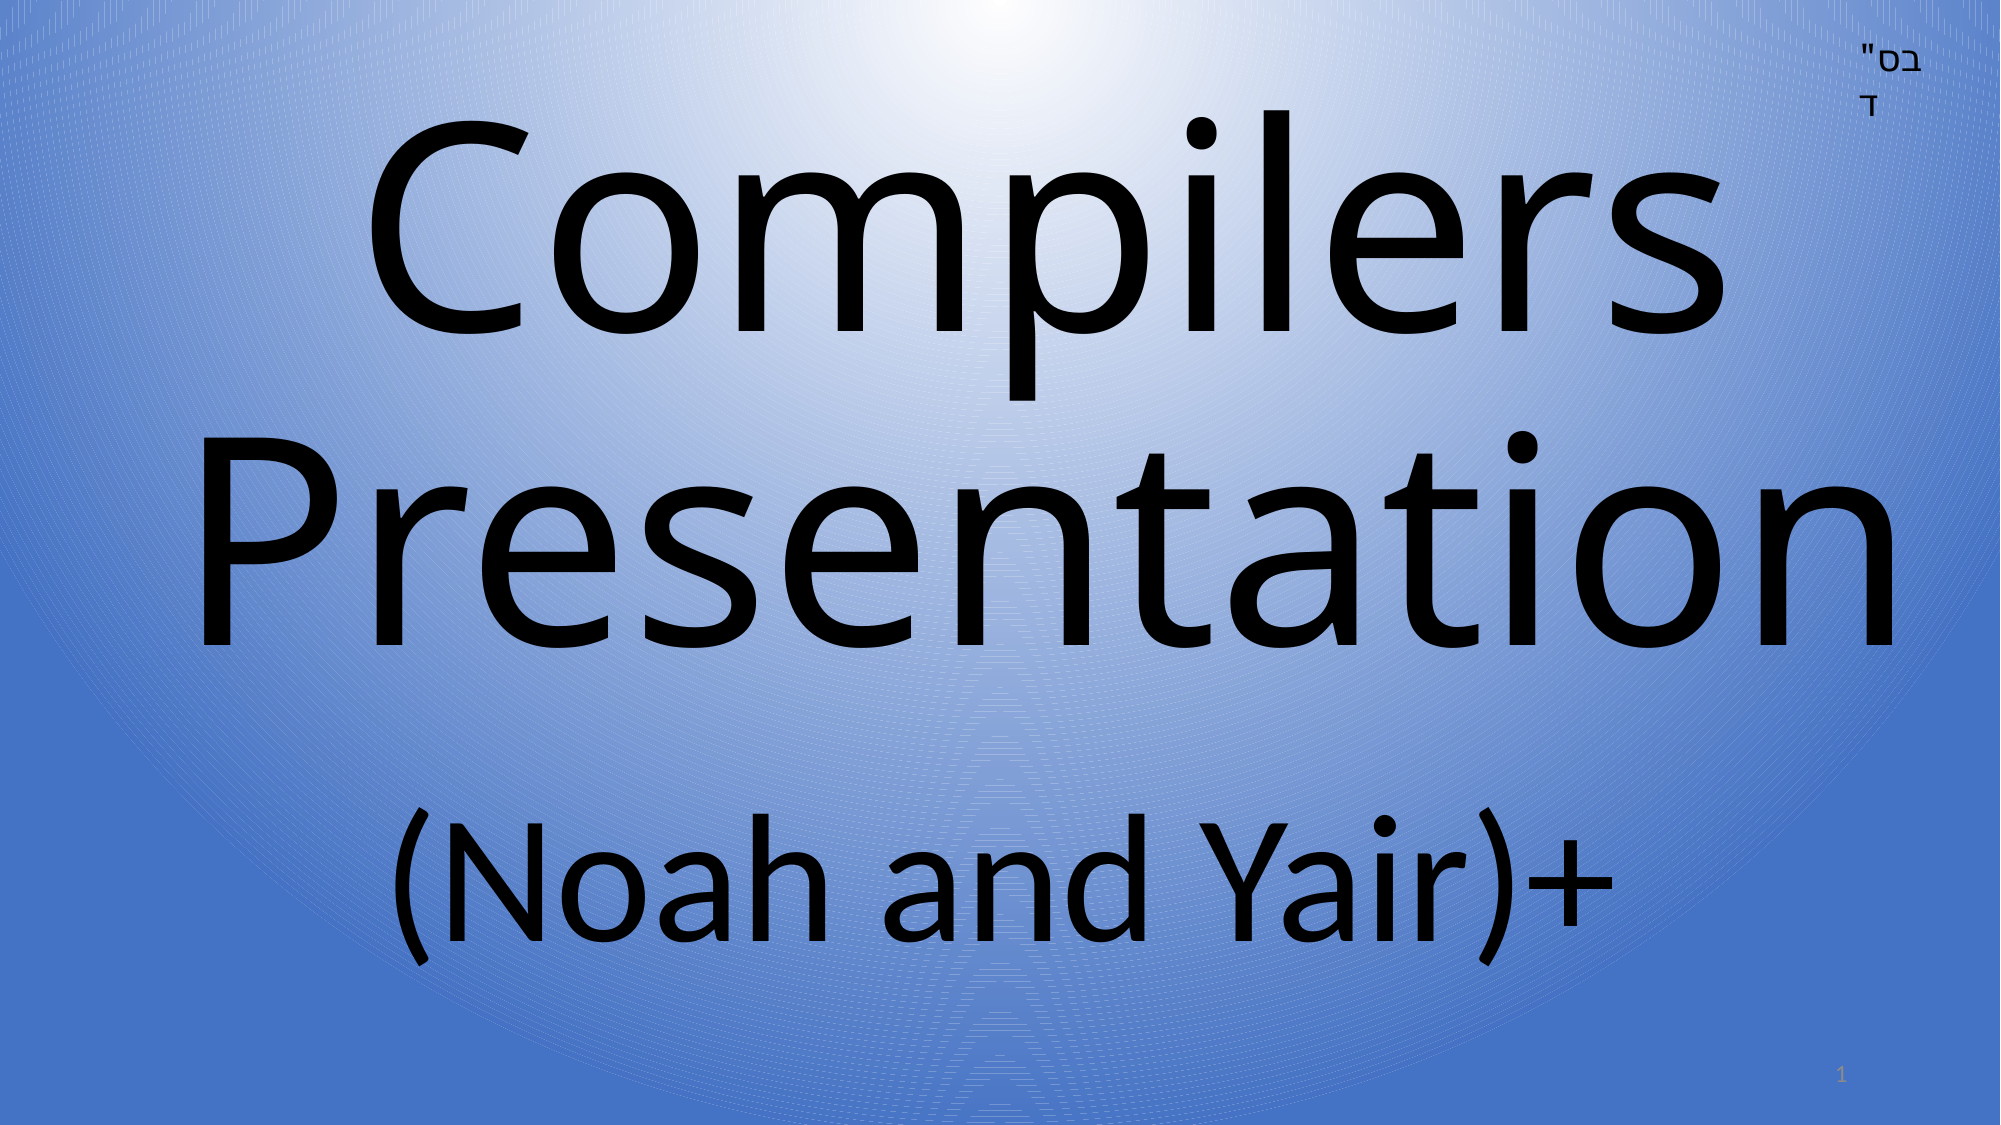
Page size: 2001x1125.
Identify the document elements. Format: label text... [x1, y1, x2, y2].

text_box בס"ד [1843, 26, 1957, 132]
subtitle (Noah and Yair)+ [249, 776, 1750, 1048]
title Compilers Presentation [43, 64, 2000, 716]
slide_number 1 [1412, 1042, 1863, 1103]
